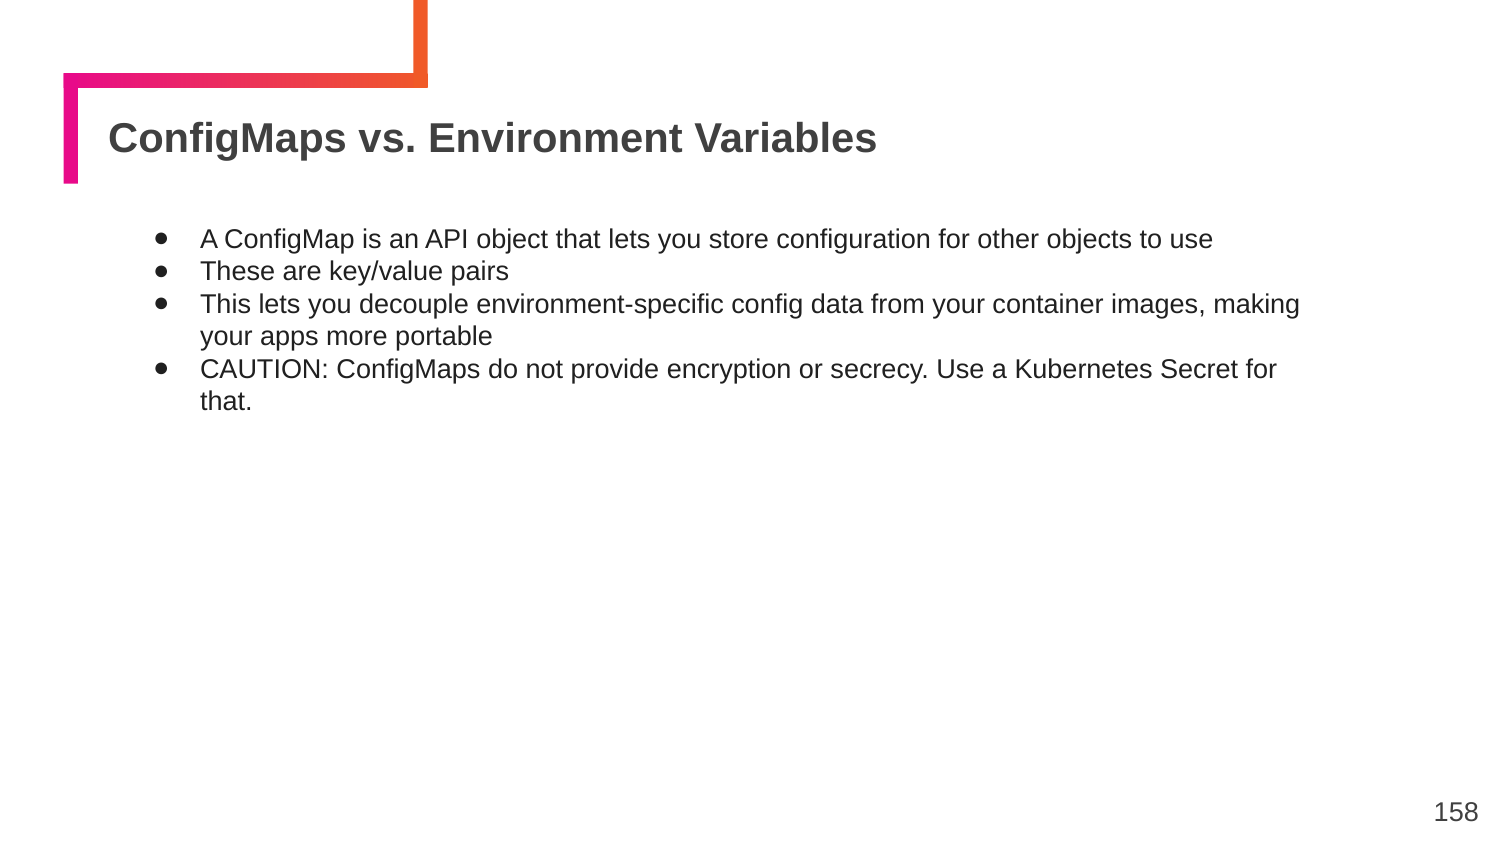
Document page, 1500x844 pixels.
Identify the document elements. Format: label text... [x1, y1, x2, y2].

subtitle A ConfigMap is an API object that lets you store configuration for other objects to use These are key/value pairs This lets you decouple environment-specific config data from your container images, making your apps more portable CAUTION: ConfigMaps do not provide encryption or secrecy. Use a Kubernetes Secret for that. [100, 206, 1352, 727]
slide_number 158 [1403, 779, 1494, 844]
title ConfigMaps vs. Environment Variables [100, 117, 1455, 169]
